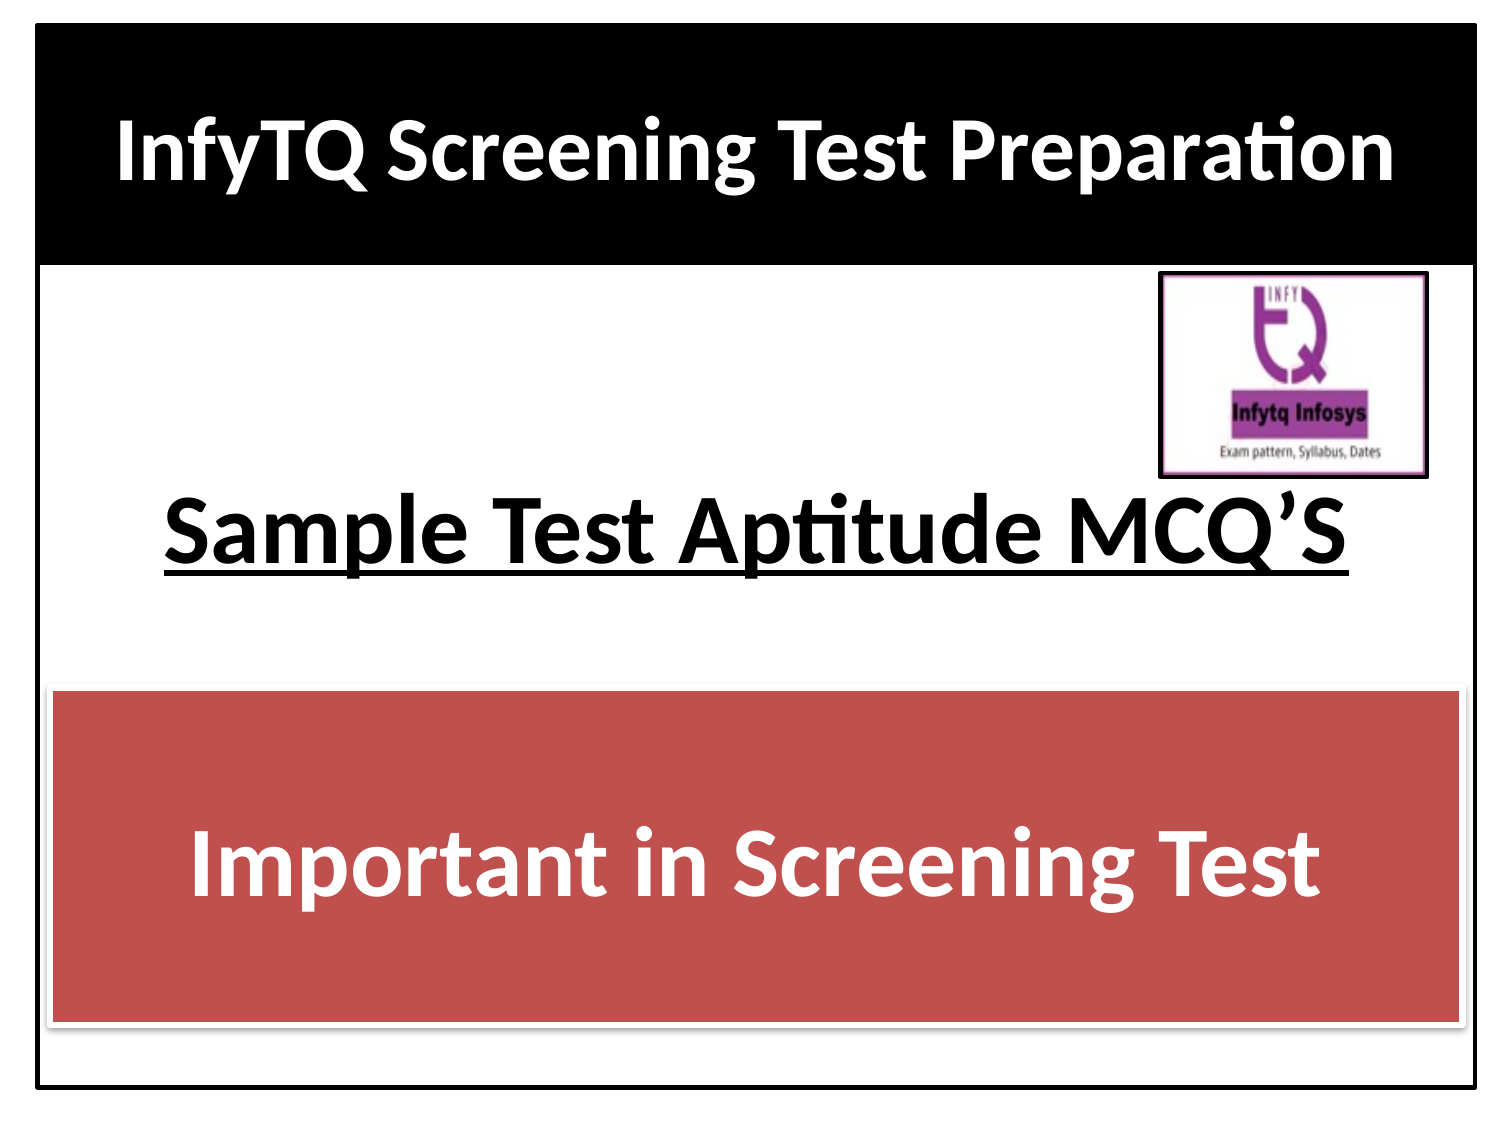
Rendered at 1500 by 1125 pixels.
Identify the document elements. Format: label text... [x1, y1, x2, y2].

picture [1162, 274, 1426, 476]
text_box Important in Screening Test [47, 684, 1466, 1028]
list Sample Test Aptitude MCQ’S [35, 260, 1477, 1090]
title InfyTQ Screening Test Preparation [35, 23, 1477, 260]
